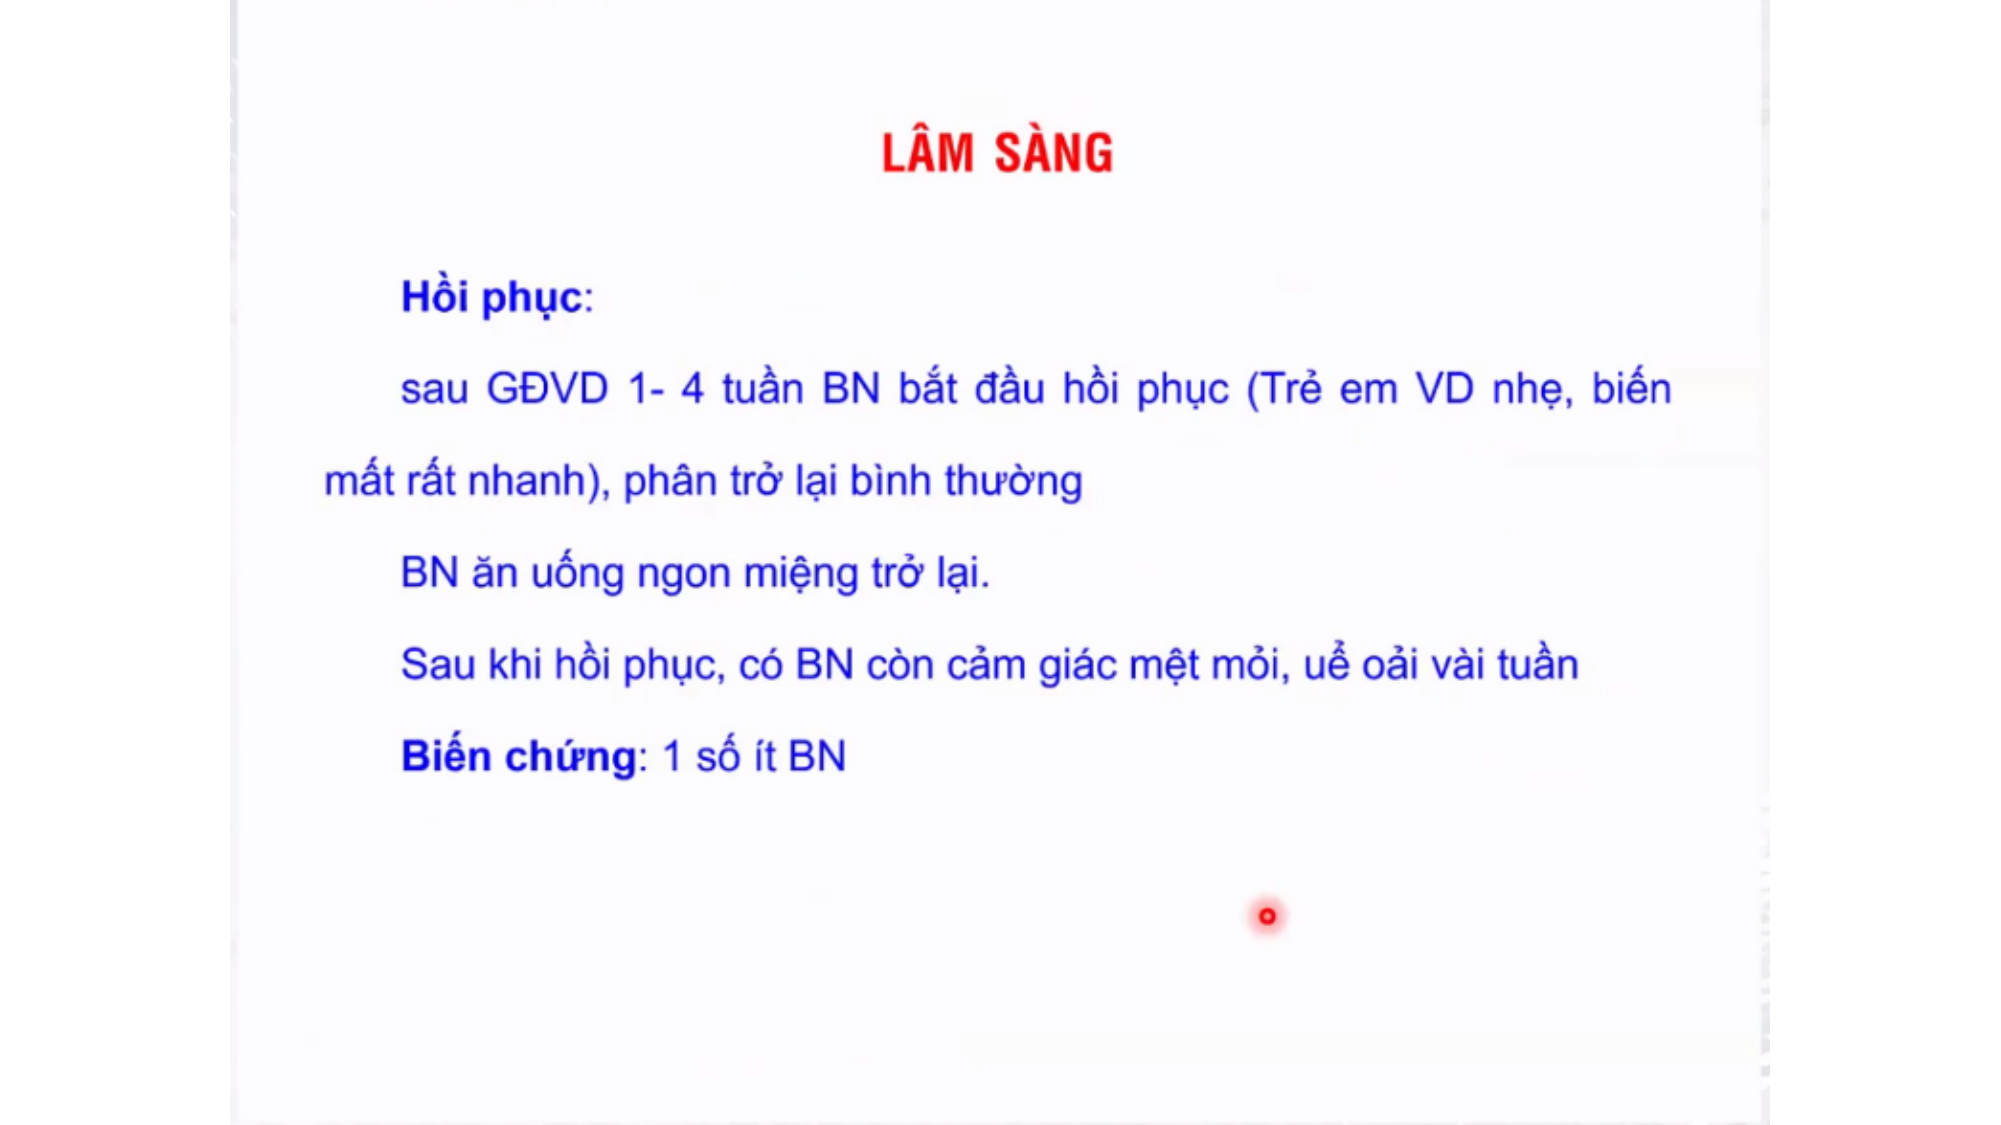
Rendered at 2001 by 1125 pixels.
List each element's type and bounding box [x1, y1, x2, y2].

picture [230, 0, 1770, 1125]
